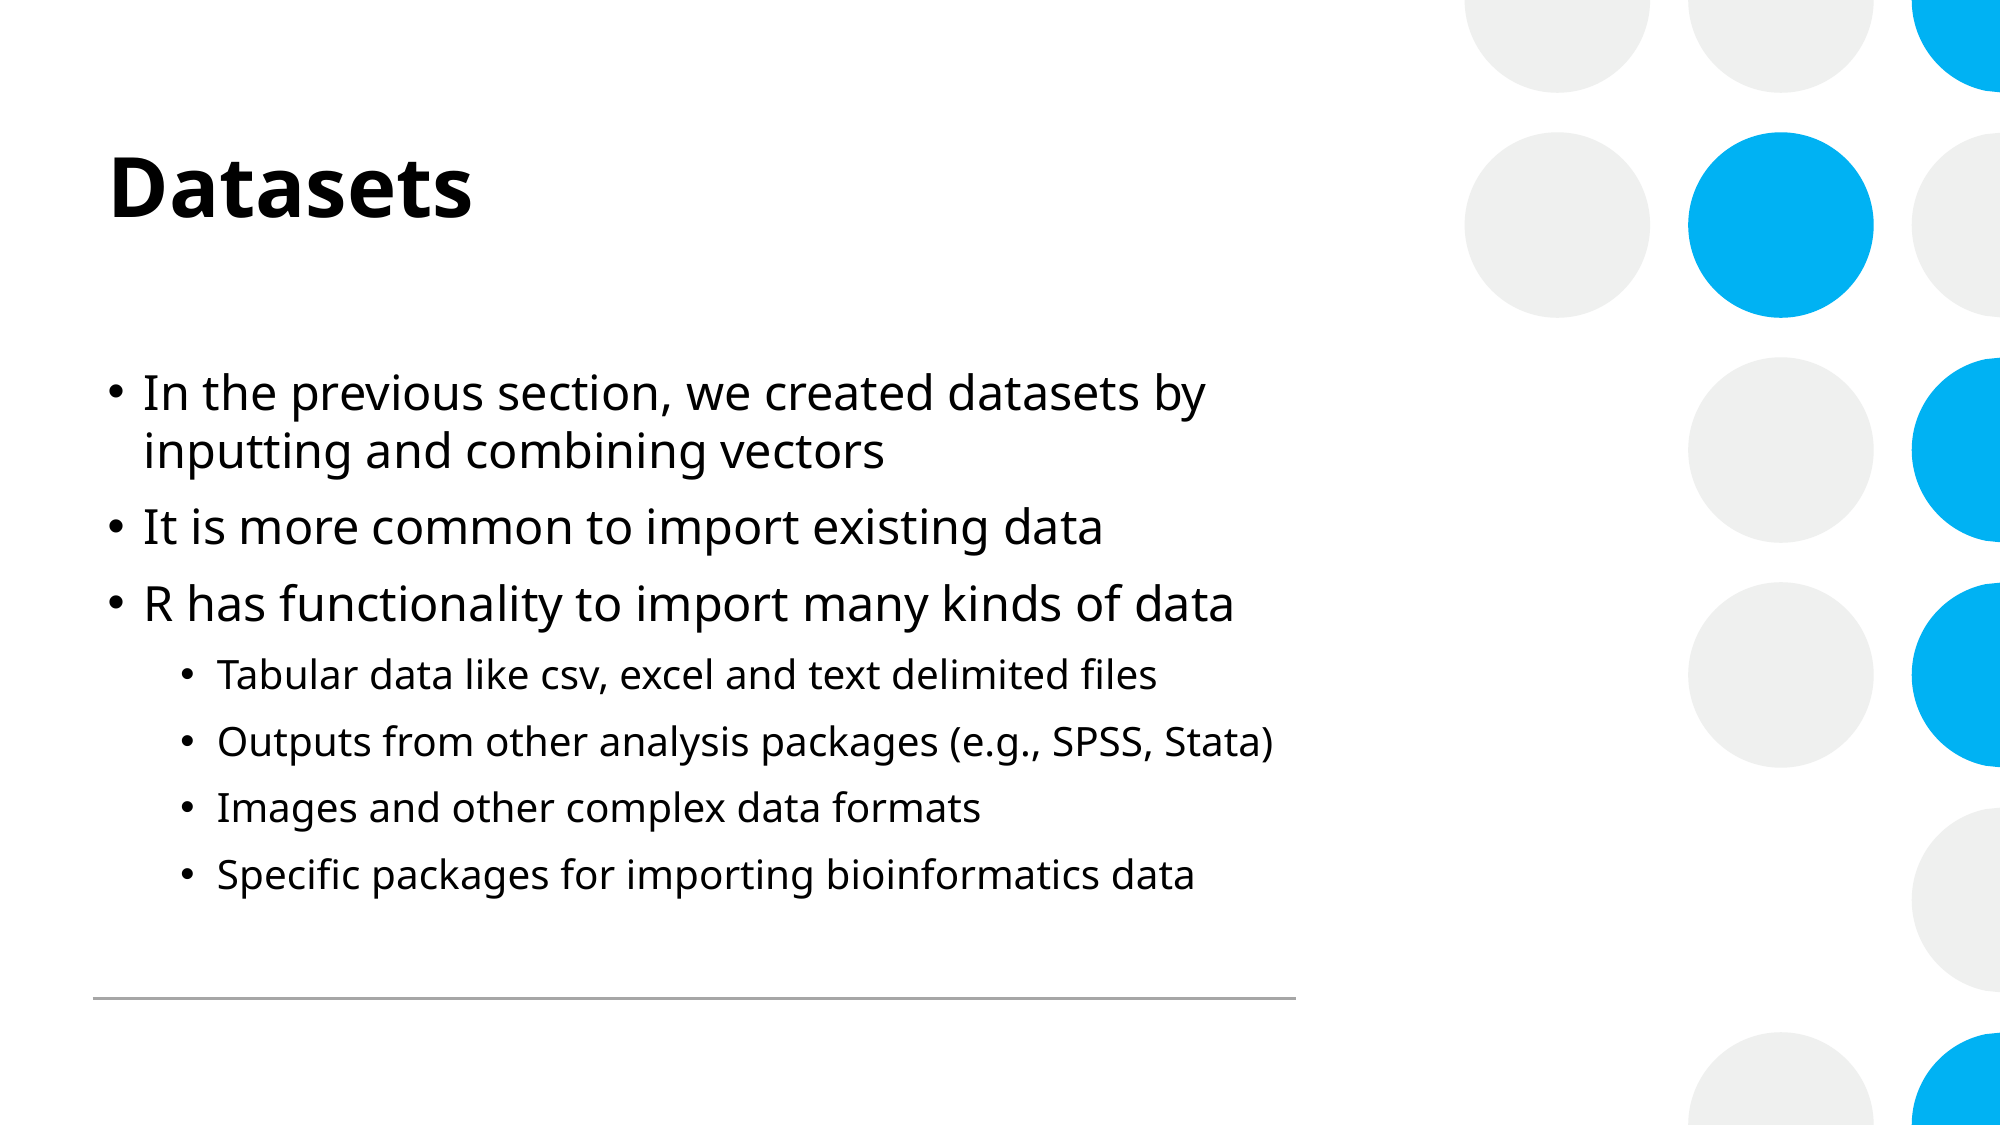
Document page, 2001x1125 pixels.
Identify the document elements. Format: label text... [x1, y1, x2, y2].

list In the previous section, we created datasets by inputting and combining vectors It is more common to import existing data R has functionality to import many kinds of data Tabular data like csv, excel and text delimited files Outputs from other analysis packages (e.g., SPSS, Stata) Images and other complex data formats Specific packages for importing bioinformatics data [92, 354, 1297, 946]
title Datasets [92, 126, 1297, 335]
